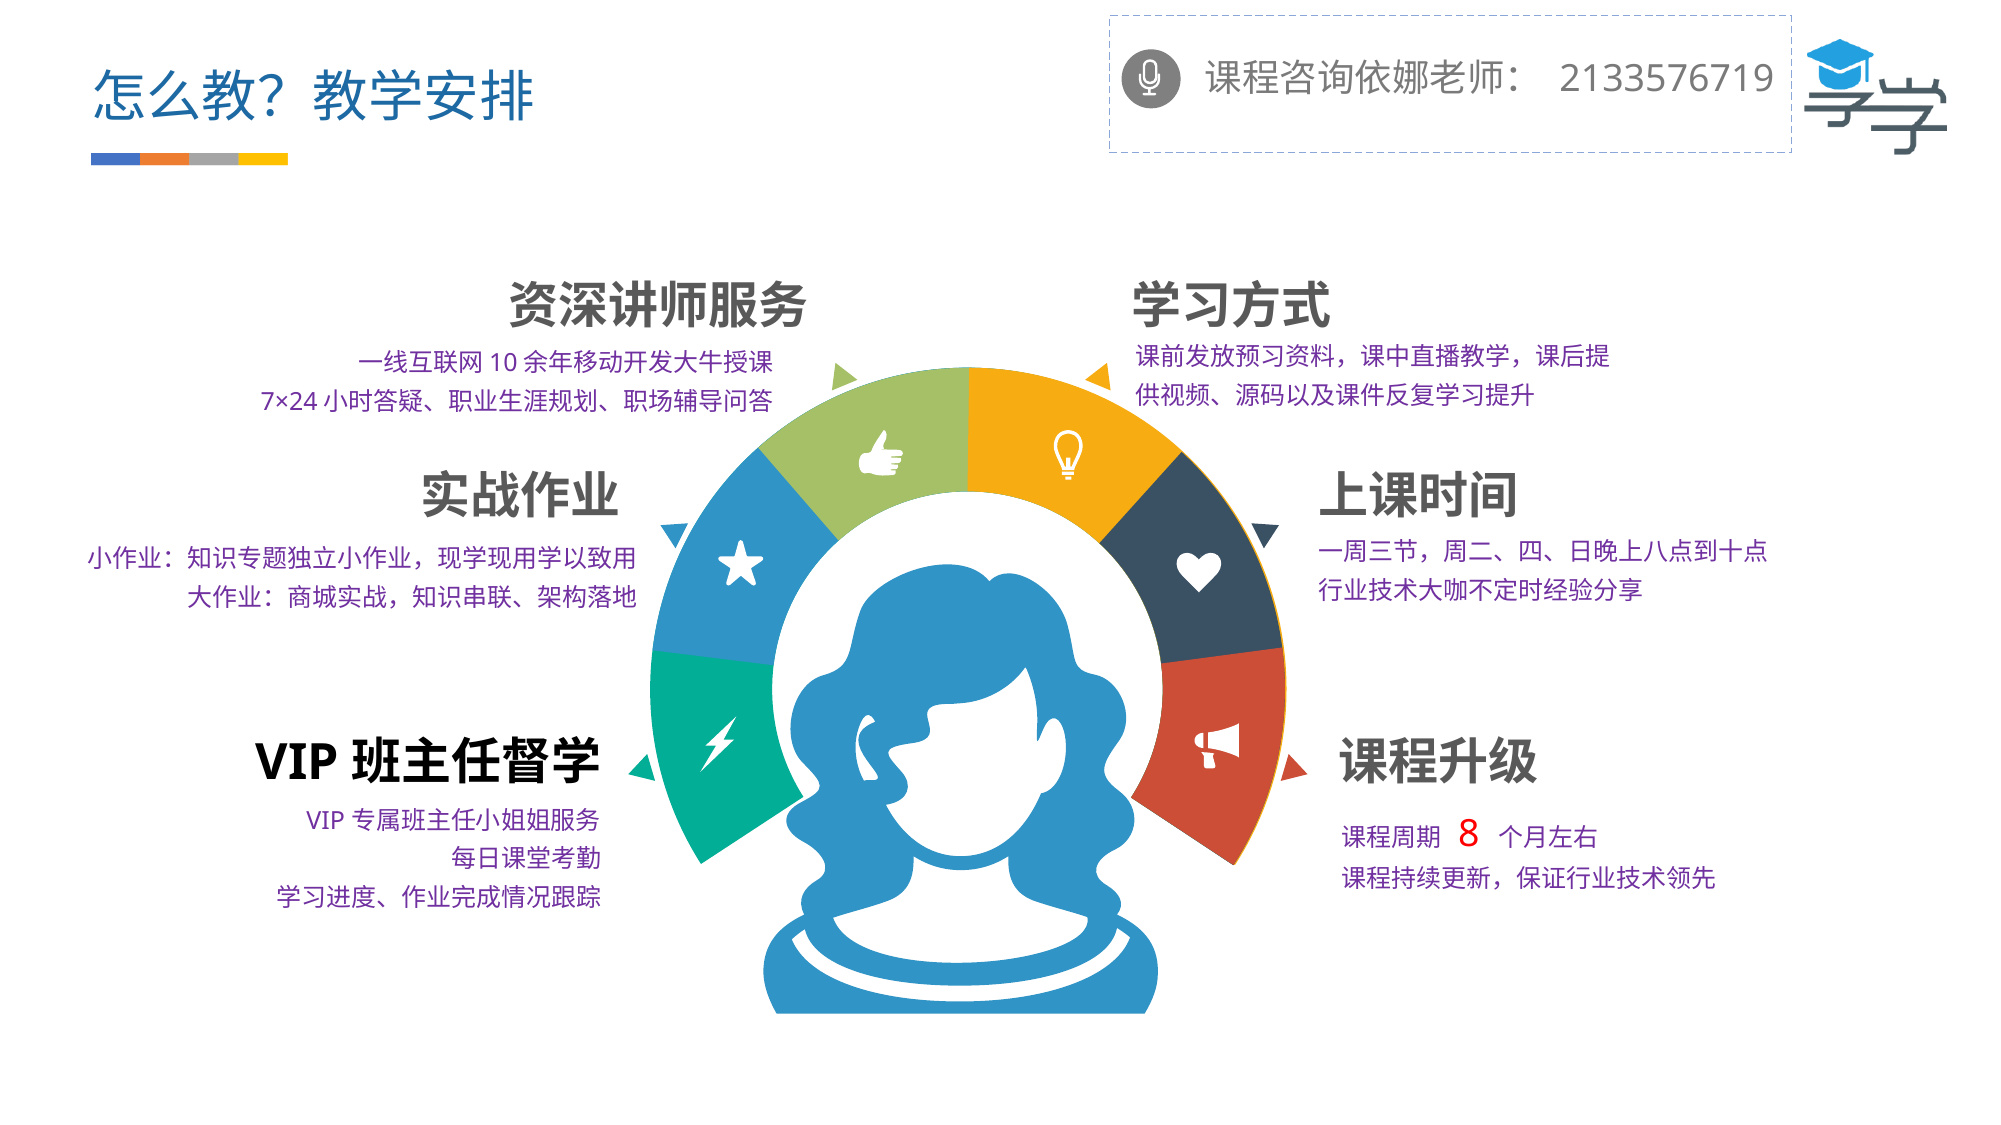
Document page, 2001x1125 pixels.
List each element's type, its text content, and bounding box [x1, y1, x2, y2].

text_box 学习方式 [1123, 273, 1469, 343]
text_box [1121, 46, 1792, 109]
text_box VIP专属班主任小姐姐服务 每日课堂考勤 学习进度、作业完成情况跟踪 [202, 787, 609, 920]
text_box 课前发放预习资料，课中直播教学，课后提供视频、源码以及课件反复学习提升 [1127, 324, 1634, 417]
text_box 一线互联网10余年移动开发大牛授课 7×24小时答疑、职业生涯规划、职场辅导问答 [202, 330, 782, 424]
text_box 课程周期 8 个月左右 课程持续更新，保证行业技术领先 [1333, 787, 1764, 900]
picture [1799, 20, 1952, 173]
text_box 上课时间 [1311, 463, 1657, 518]
text_box 资深讲师服务 [470, 273, 816, 343]
text_box 一周三节，周二、四、日晚上八点到十点 行业技术大咖不定时经验分享 [1311, 518, 1792, 612]
text_box 小作业：知识专题独立小作业，现学现用学以致用大作业：商城实战，知识串联、架构落地 [66, 525, 627, 619]
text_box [1109, 15, 1792, 153]
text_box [627, 361, 1308, 866]
text_box 实战作业 [189, 463, 627, 525]
text_box [763, 866, 1158, 1014]
text_box 怎么教？教学安排 [91, 60, 699, 128]
text_box 课程升级 [1330, 729, 1677, 799]
text_box VIP班主任督学 [238, 729, 609, 787]
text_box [90, 152, 288, 166]
